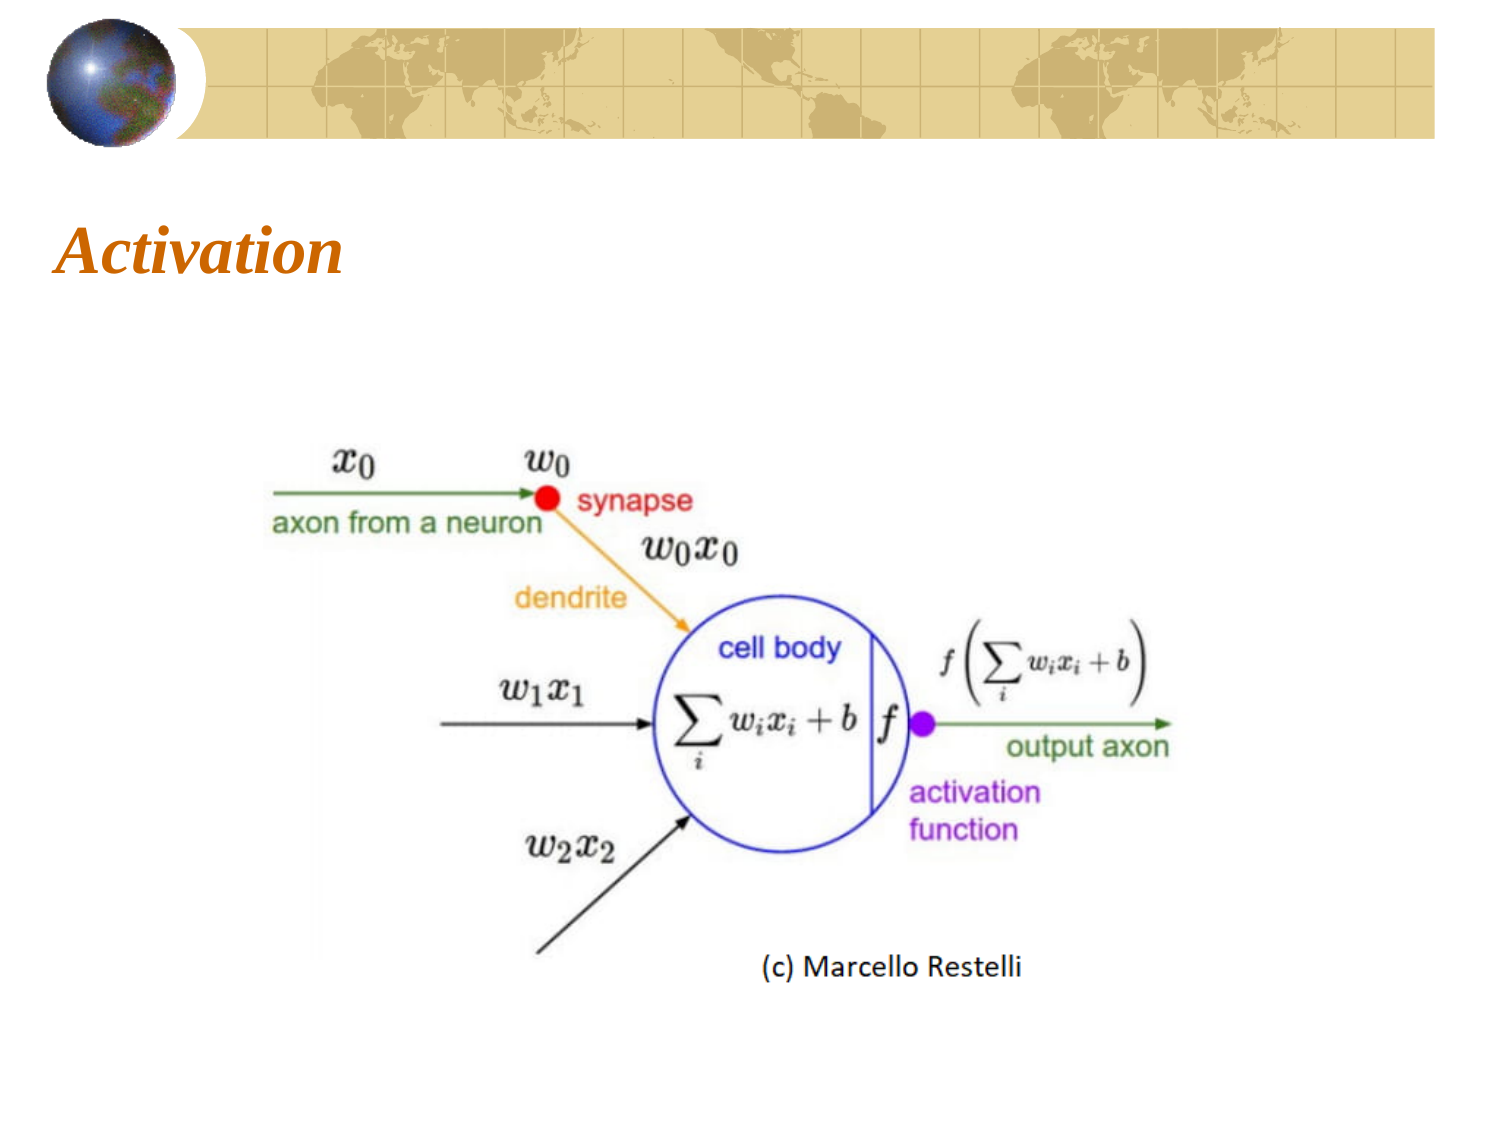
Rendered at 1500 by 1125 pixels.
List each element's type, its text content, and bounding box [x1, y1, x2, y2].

picture [42, 14, 190, 151]
picture [189, 404, 1255, 1028]
title Activation [40, 152, 1316, 341]
